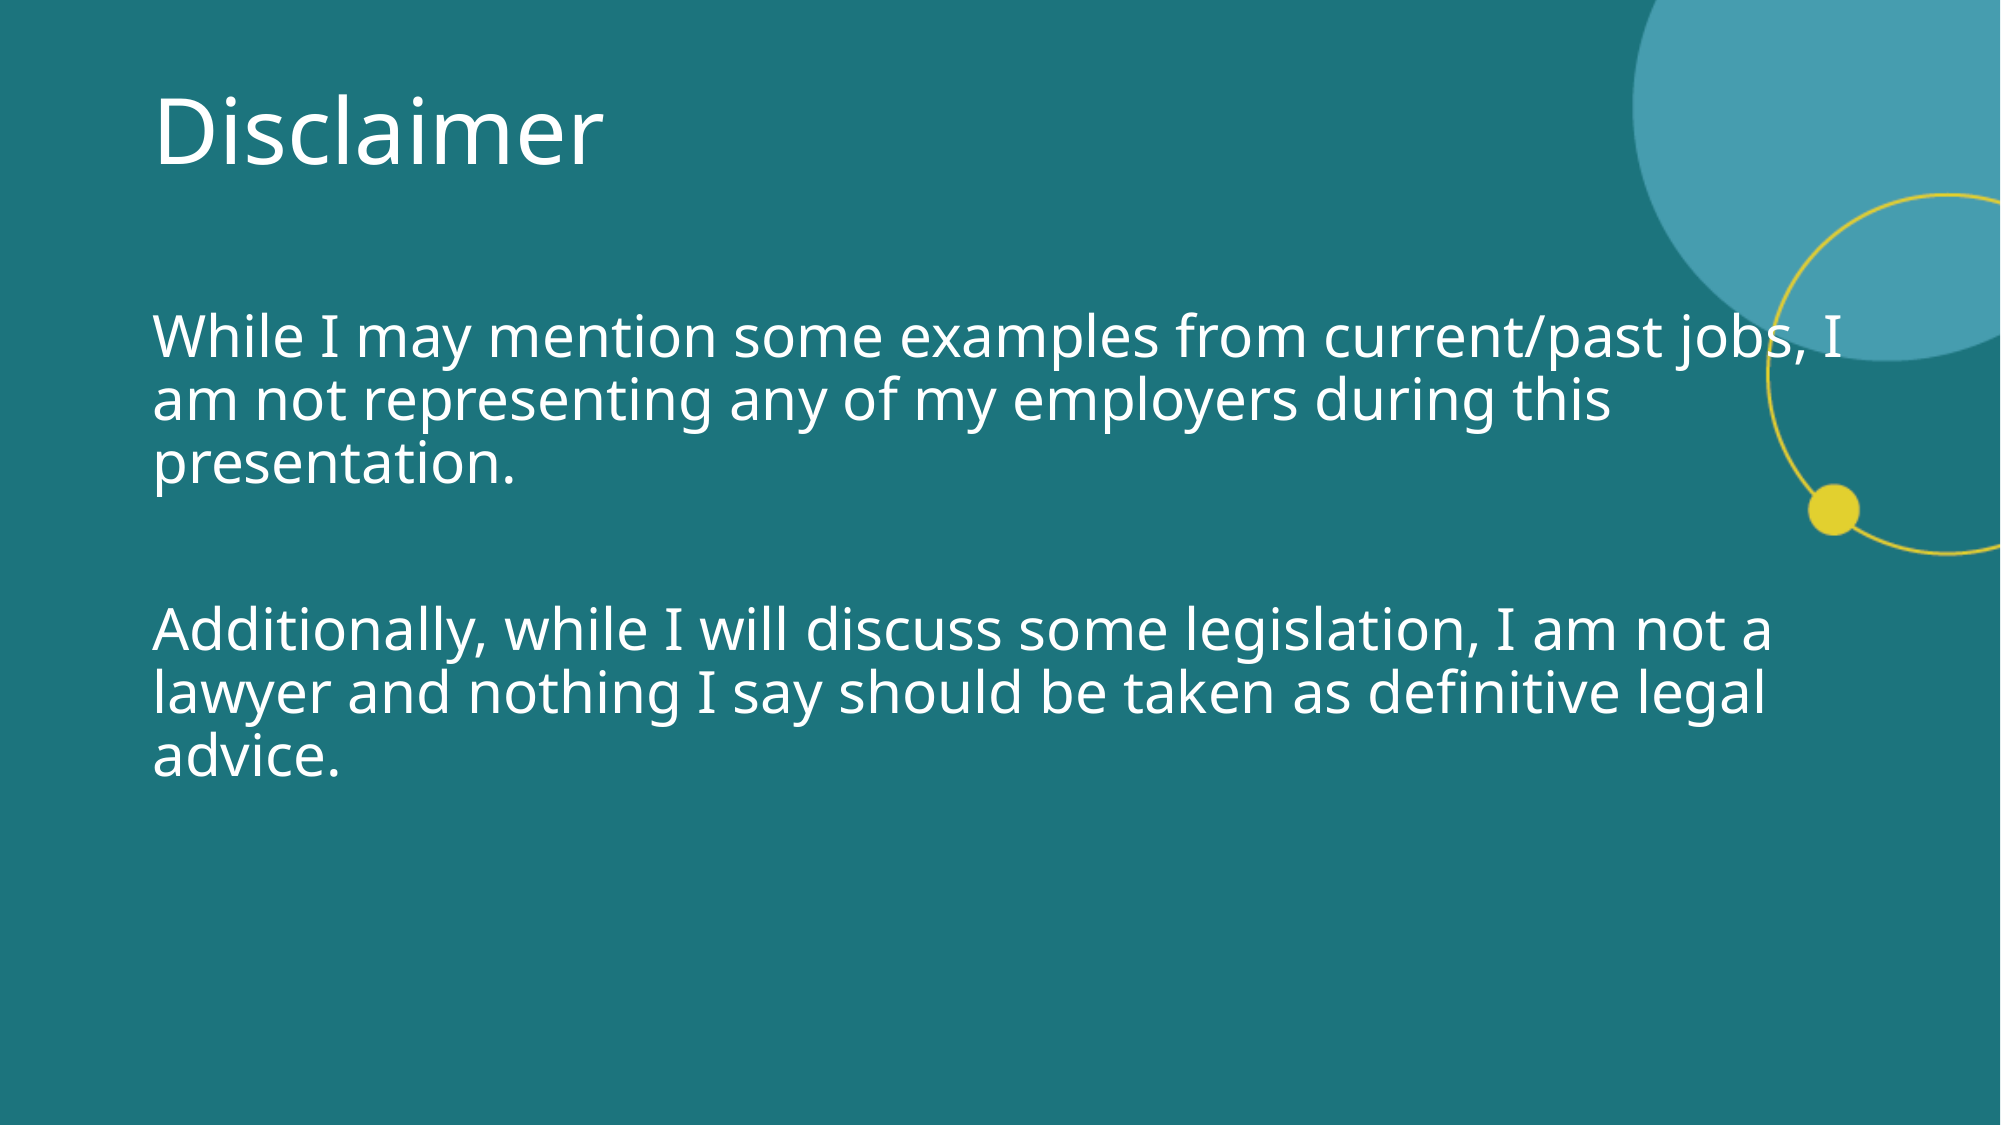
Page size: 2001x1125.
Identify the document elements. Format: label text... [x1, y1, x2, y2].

list While I may mention some examples from current/past jobs, I am not representing any of my employers during this presentation. Additionally, while I will discuss some legislation, I am not a lawyer and nothing I say should be taken as definitive legal advice. [137, 299, 1863, 1014]
picture [0, 0, 2001, 1125]
title Disclaimer [137, 26, 1505, 244]
